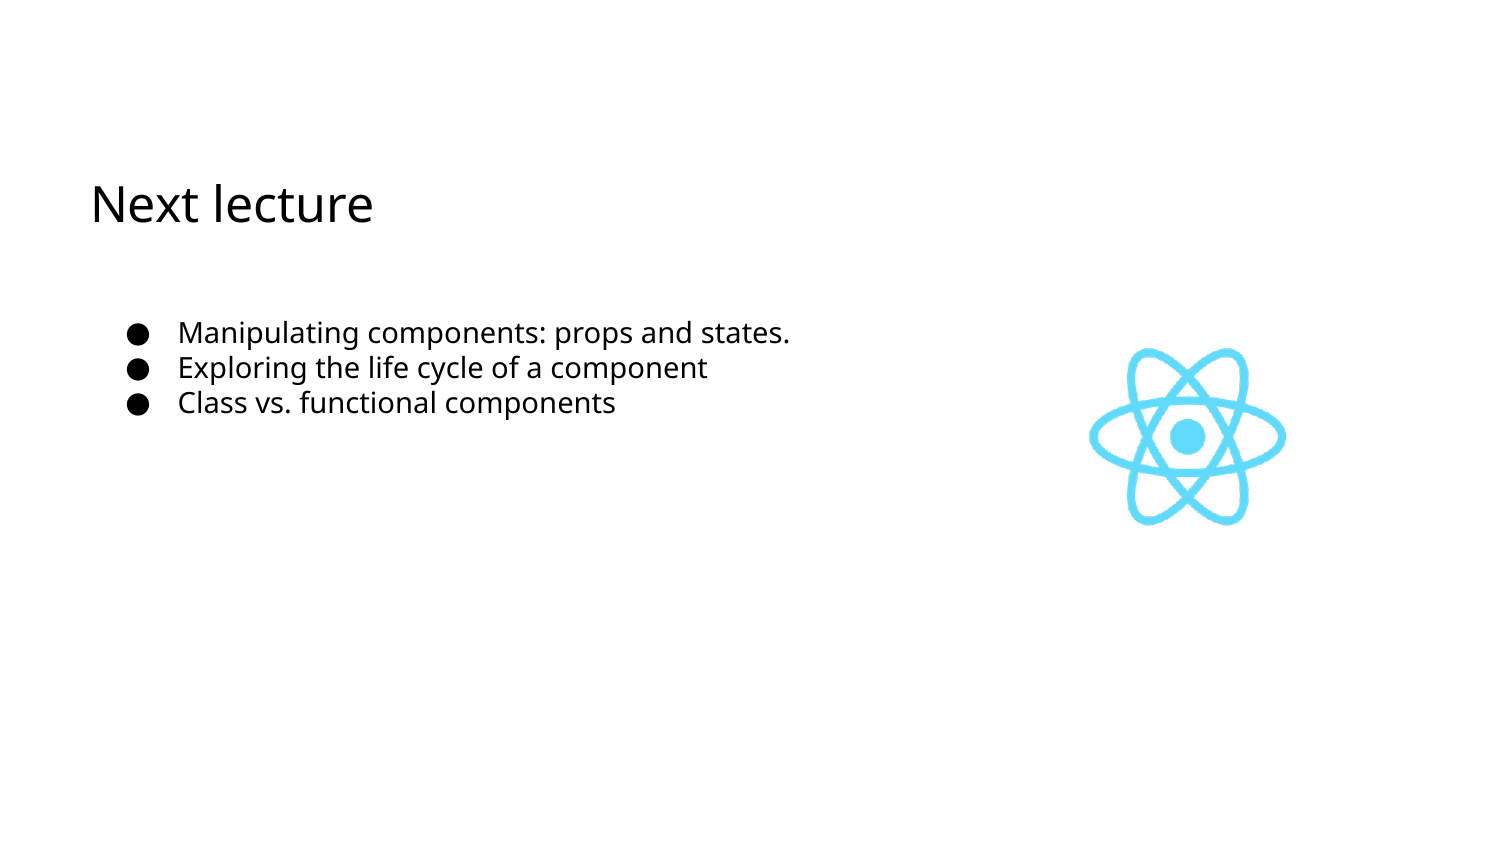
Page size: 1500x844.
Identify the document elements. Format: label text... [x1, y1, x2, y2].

text_box Next lecture [0, 157, 1500, 257]
text_box Manipulating components: props and states. Exploring the life cycle of a component Class vs. functional components [87, 299, 970, 483]
picture [1074, 327, 1301, 553]
